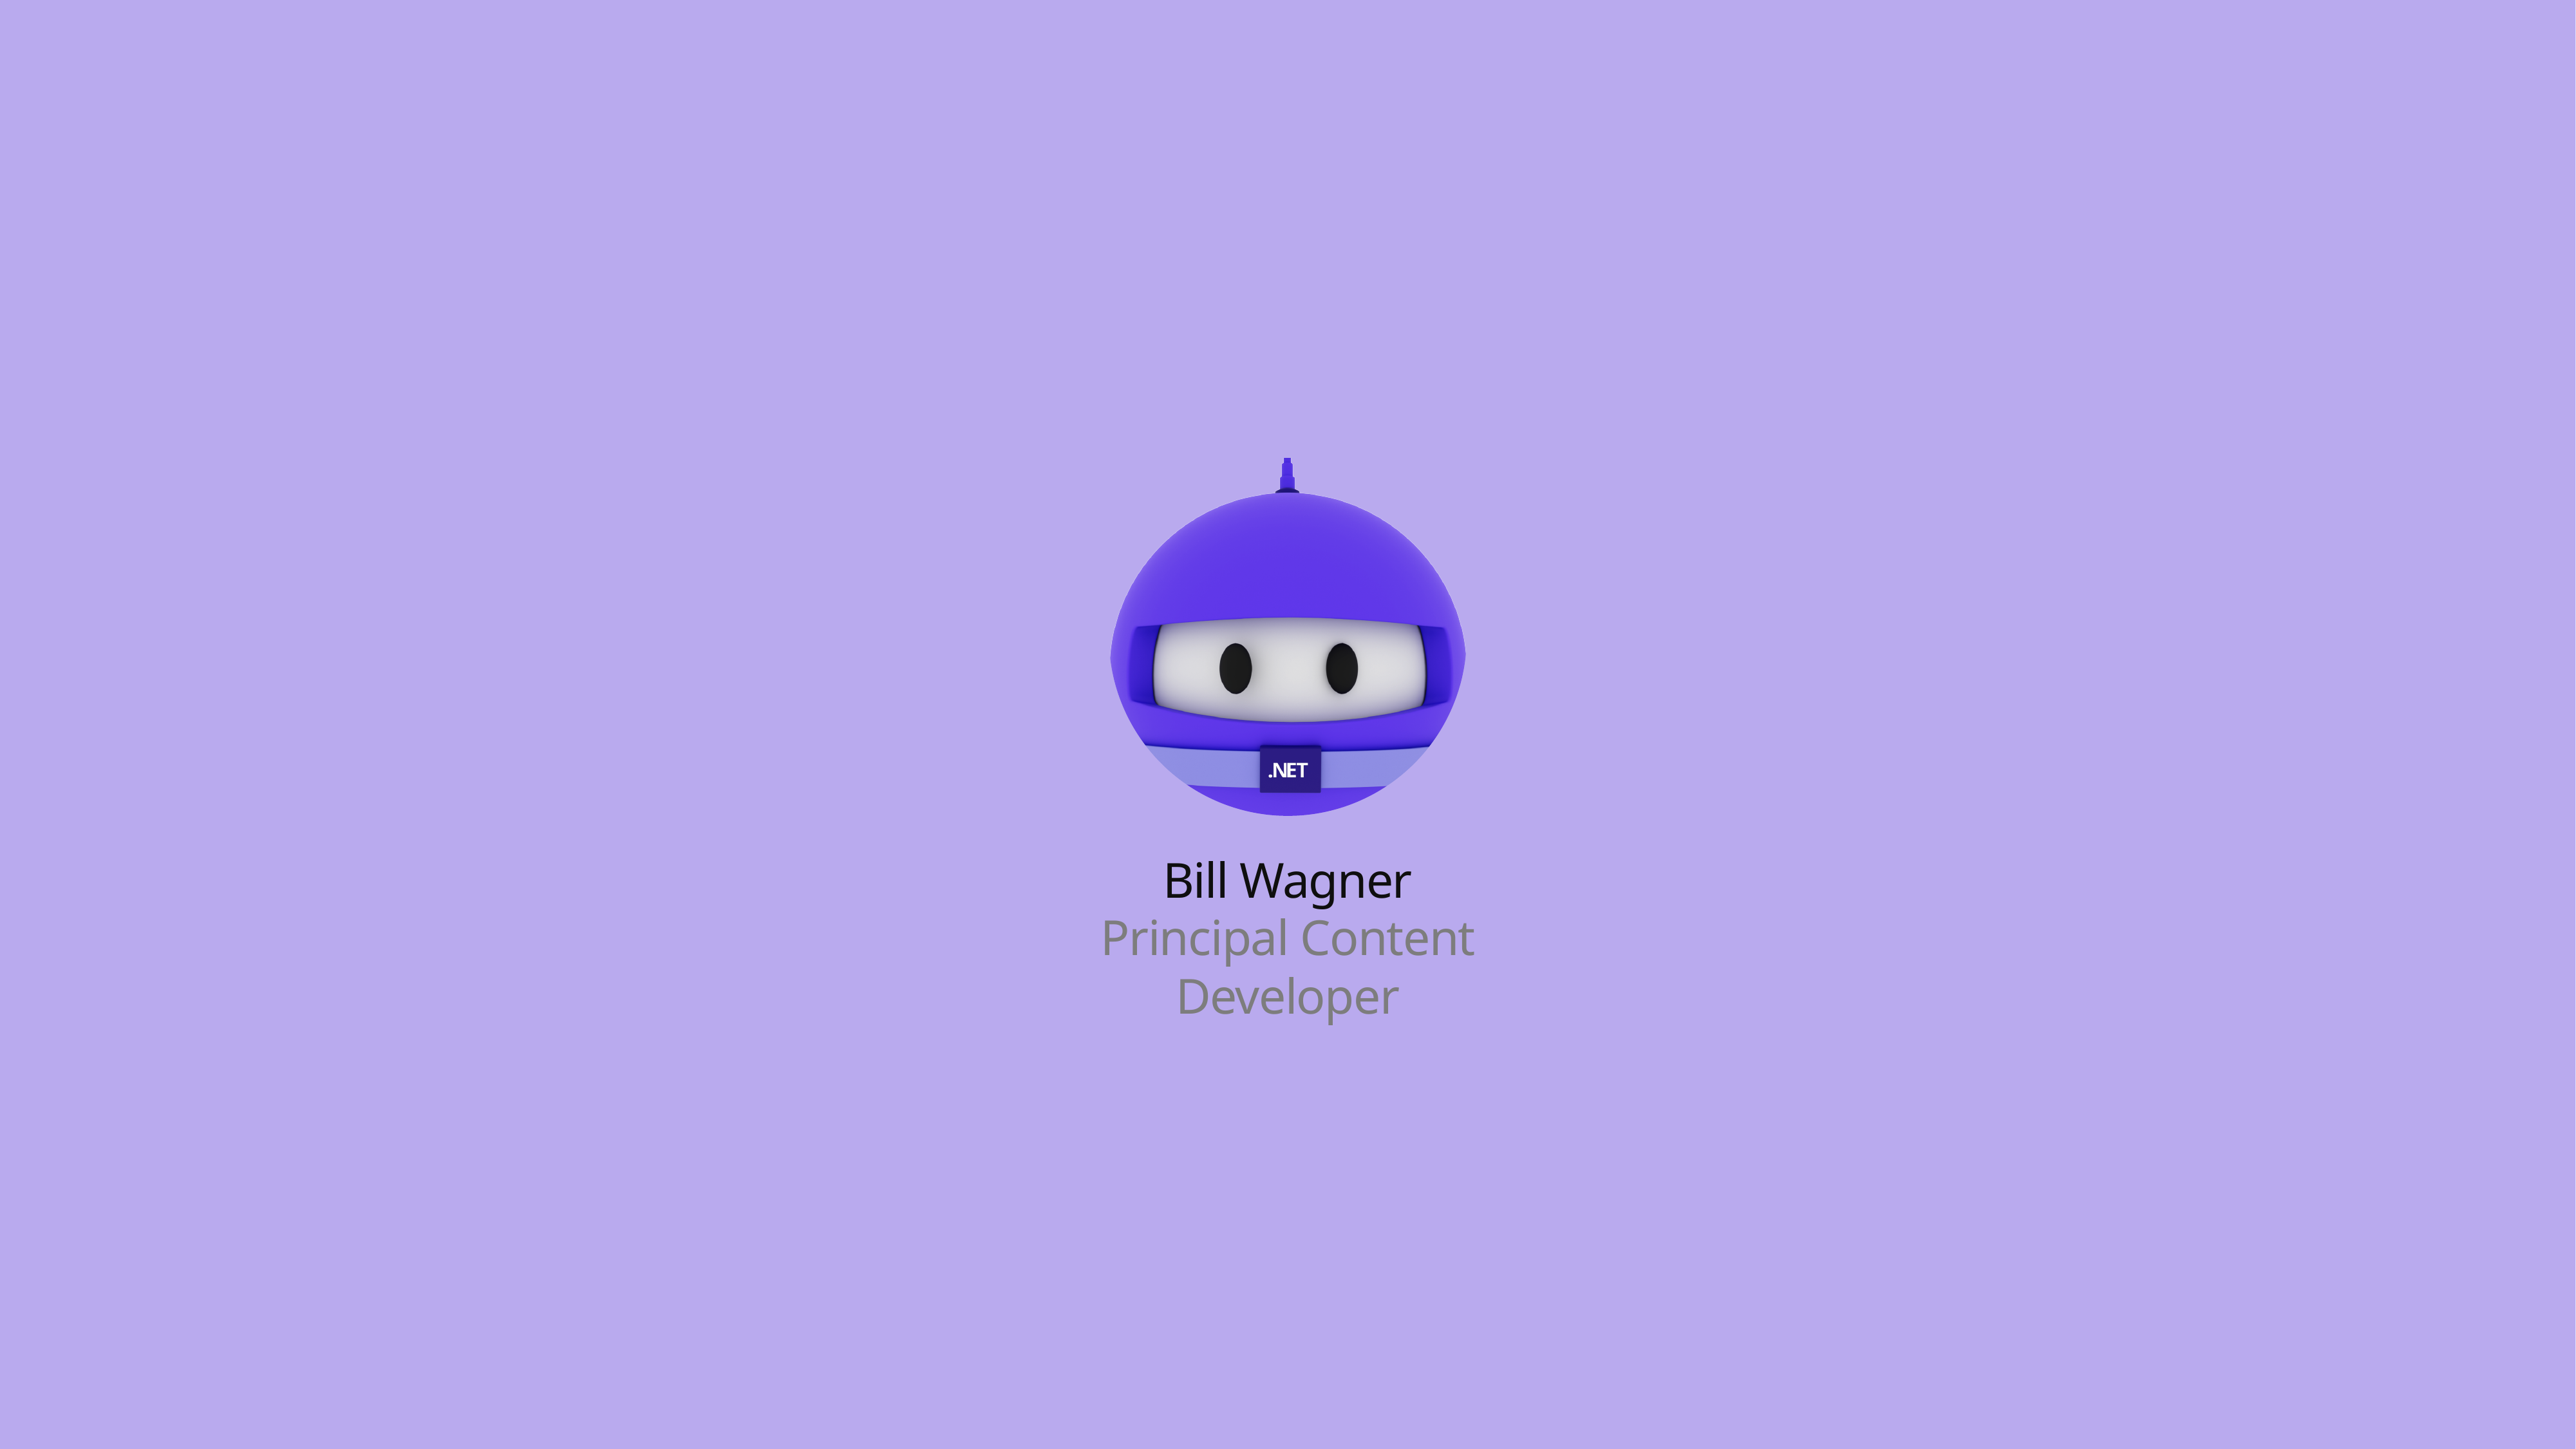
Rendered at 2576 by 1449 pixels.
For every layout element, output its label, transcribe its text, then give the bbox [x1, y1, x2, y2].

picture [1109, 458, 1467, 816]
list Principal Content Developer [1068, 901, 1507, 1024]
list Bill Wagner [1103, 844, 1472, 898]
